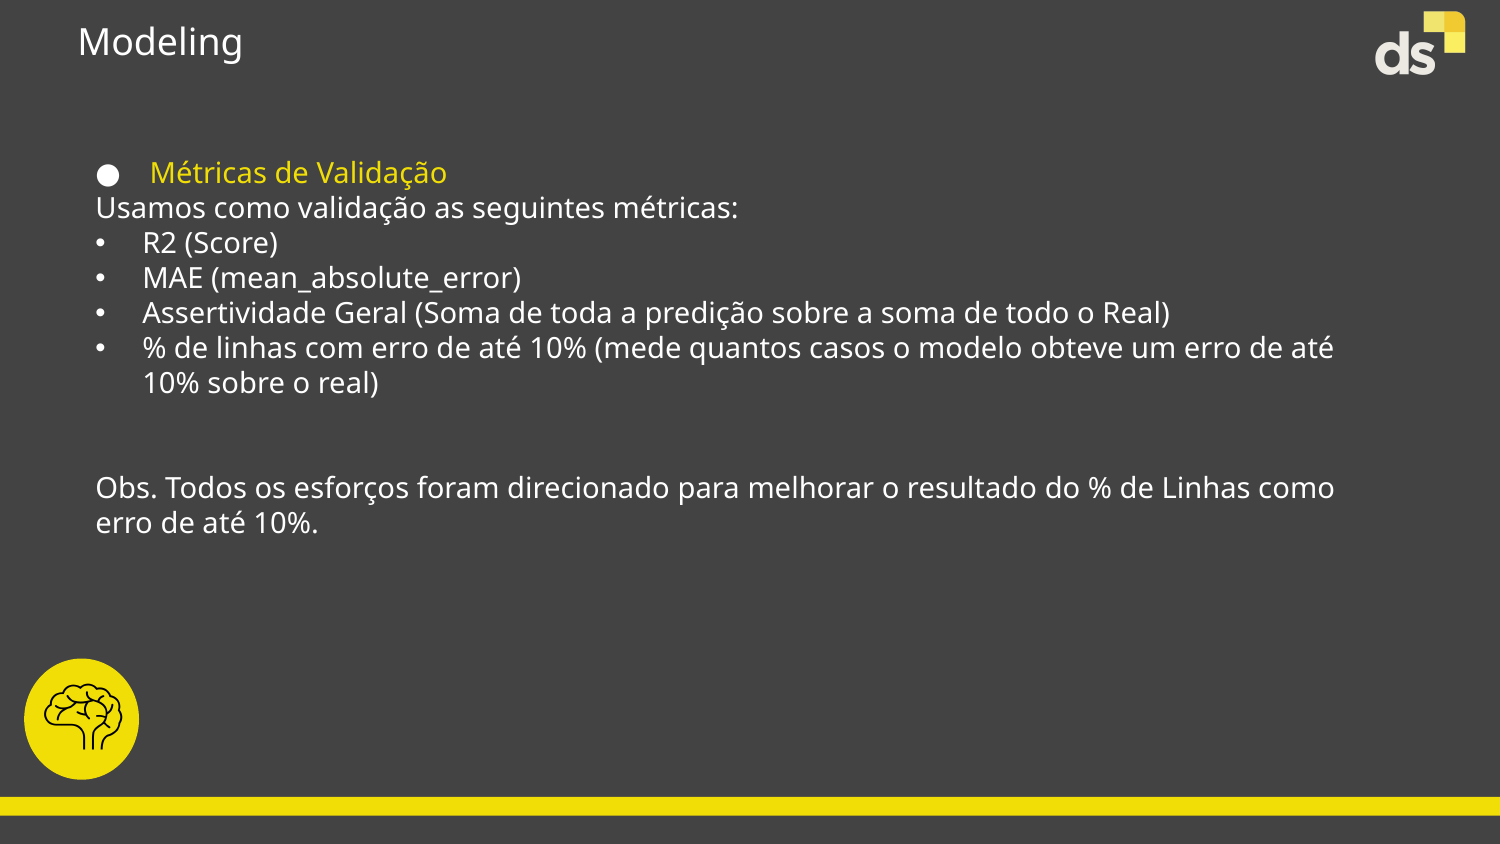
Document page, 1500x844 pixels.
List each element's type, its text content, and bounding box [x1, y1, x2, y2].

picture [36, 670, 130, 764]
text_box [24, 690, 31, 748]
text_box [50, 658, 113, 668]
text_box [53, 772, 110, 780]
text_box Métricas de Validação Usamos como validação as seguintes métricas: R2 (Score) MAE (mean_absolute_error) Assertividade Geral (Soma de toda a predição sobre a soma de todo o Real) % de linhas com erro de até 10% (mede quantos casos o modelo obteve um erro de até 10% sobre o real) Obs. Todos os esforços foram direcionado para melhorar o resultado do % de Linhas como erro de até 10%. [59, 112, 1415, 617]
picture [1372, 10, 1468, 76]
text_box Modeling [0, 0, 856, 96]
text_box [135, 696, 140, 742]
